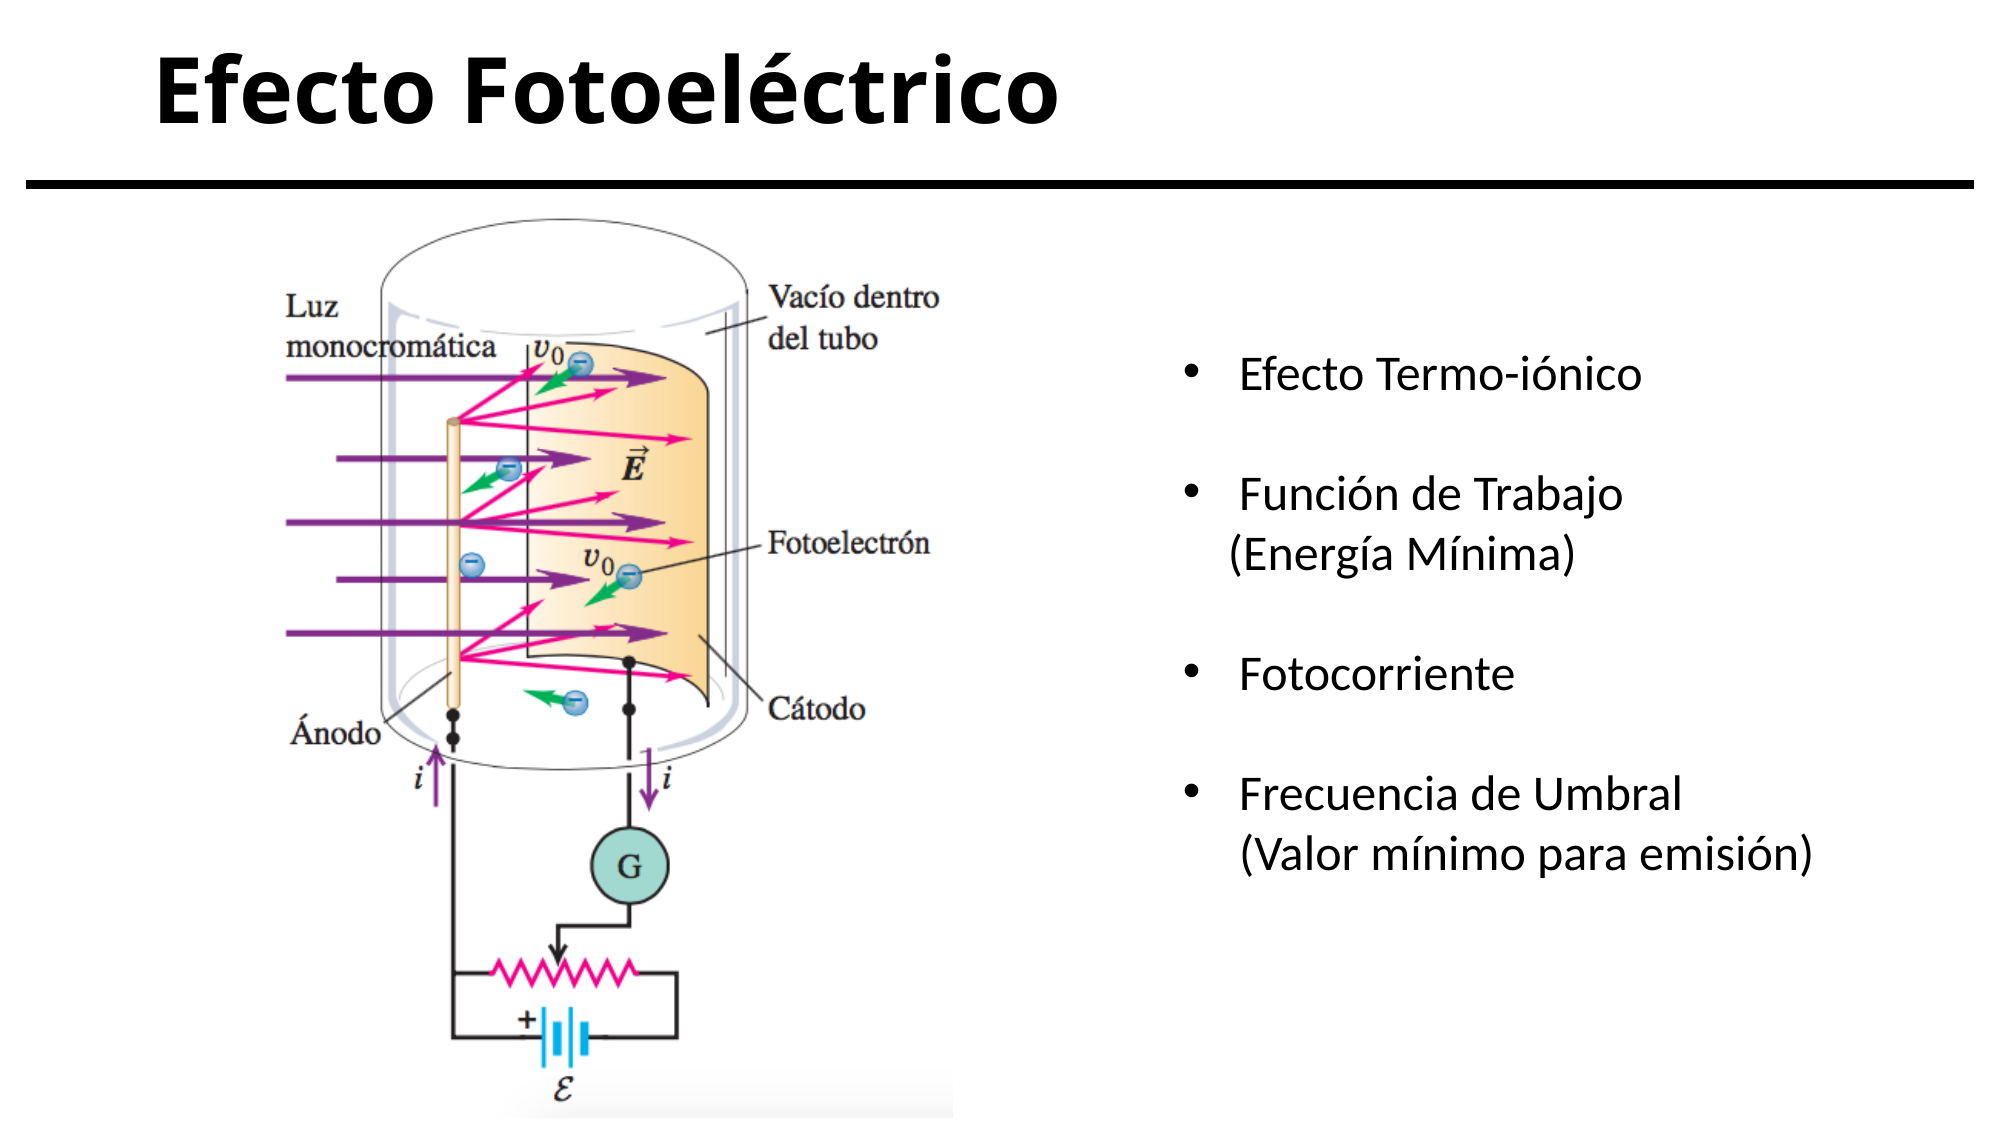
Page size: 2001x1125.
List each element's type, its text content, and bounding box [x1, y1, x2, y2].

text_box Efecto Termo-iónico Función de Trabajo (Energía Mínima) Fotocorriente Frecuencia de Umbral (Valor mínimo para emisión) [1168, 332, 1830, 888]
picture [267, 202, 953, 1118]
title Efecto Fotoeléctrico [137, 26, 1863, 161]
